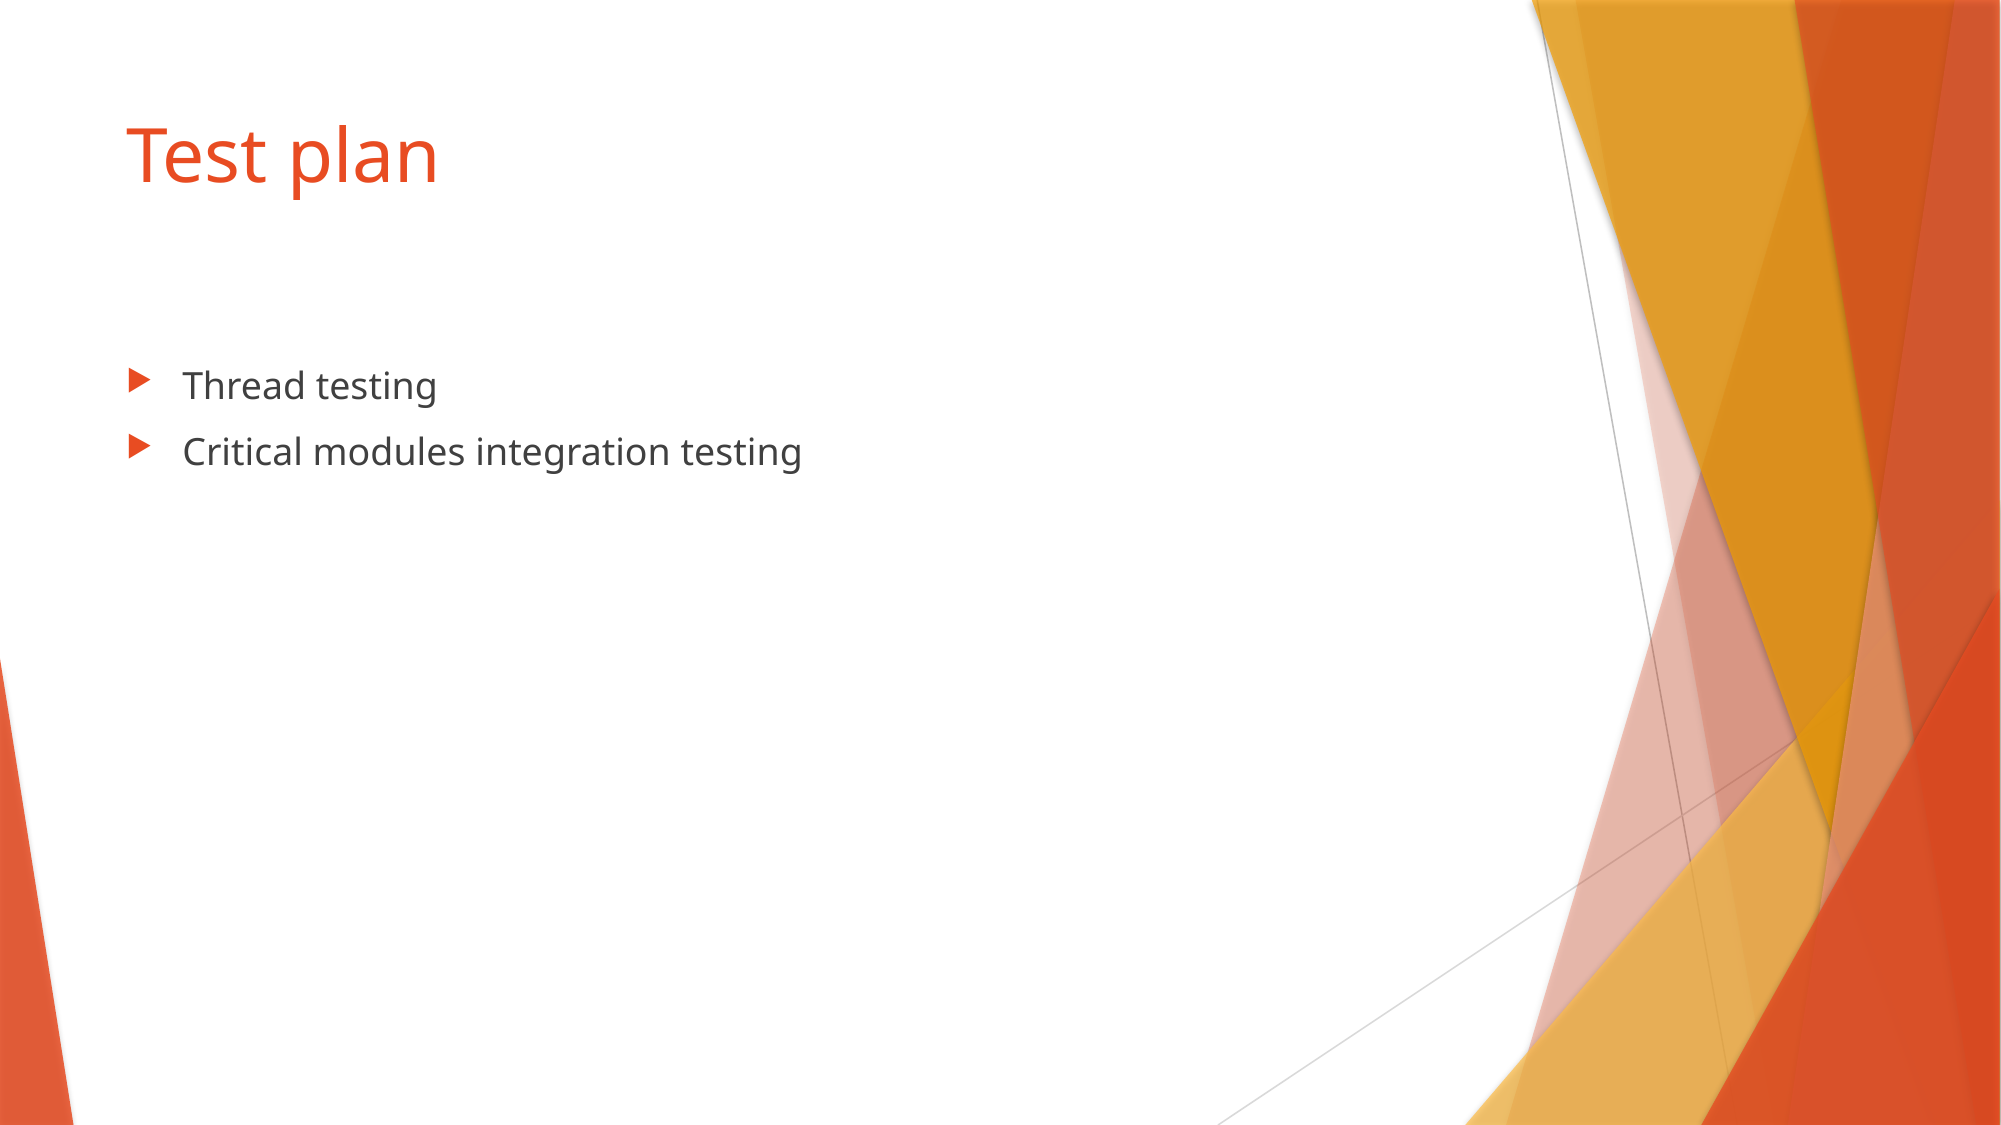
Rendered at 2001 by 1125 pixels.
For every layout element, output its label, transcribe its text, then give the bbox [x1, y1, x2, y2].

list Thread testing Critical modules integration testing [111, 354, 1522, 992]
title Test plan [111, 99, 1522, 317]
